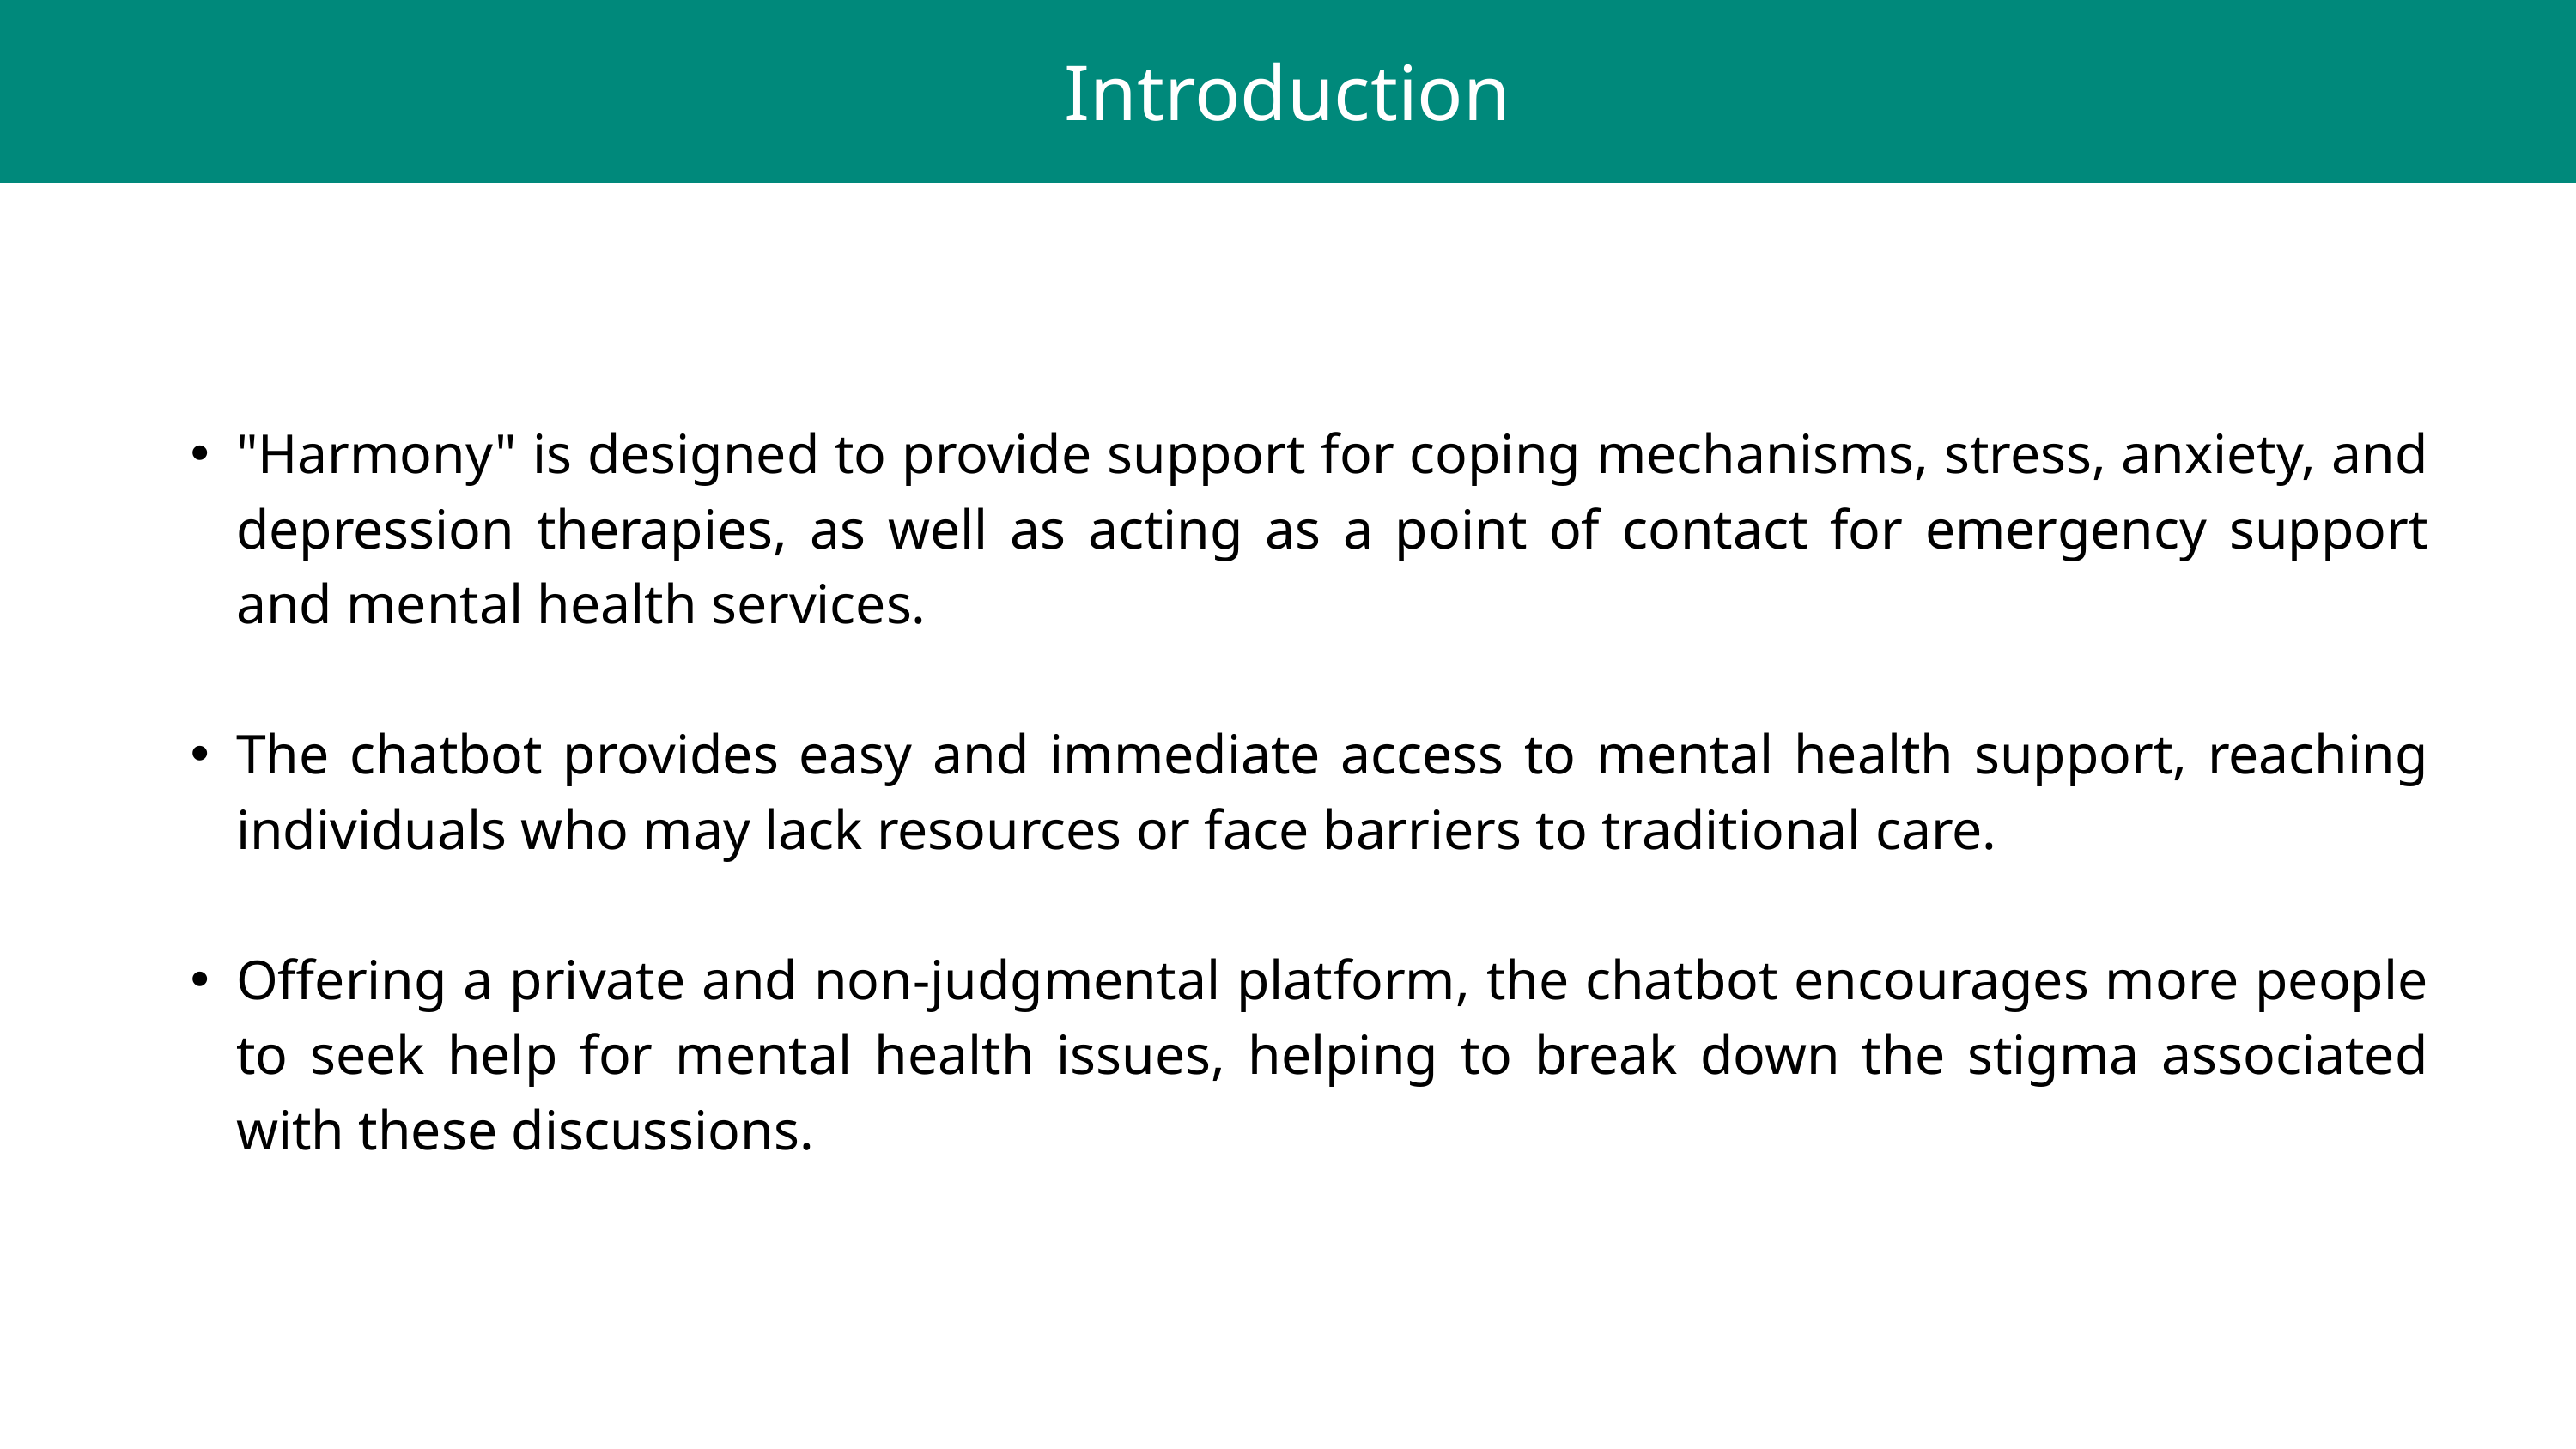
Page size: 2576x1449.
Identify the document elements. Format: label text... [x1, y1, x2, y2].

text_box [0, 0, 2576, 184]
text_box "Harmony" is designed to provide support for coping mechanisms, stress, anxiety, and depression therapies, as well as acting as a point of contact for emergency support and mental health services. The chatbot provides easy and immediate access to mental health support, reaching individuals who may lack resources or face barriers to traditional care. Offering a private and non-judgmental platform, the chatbot encourages more people to seek help for mental health issues, helping to break down the stigma associated with these discussions. [144, 272, 2432, 1229]
